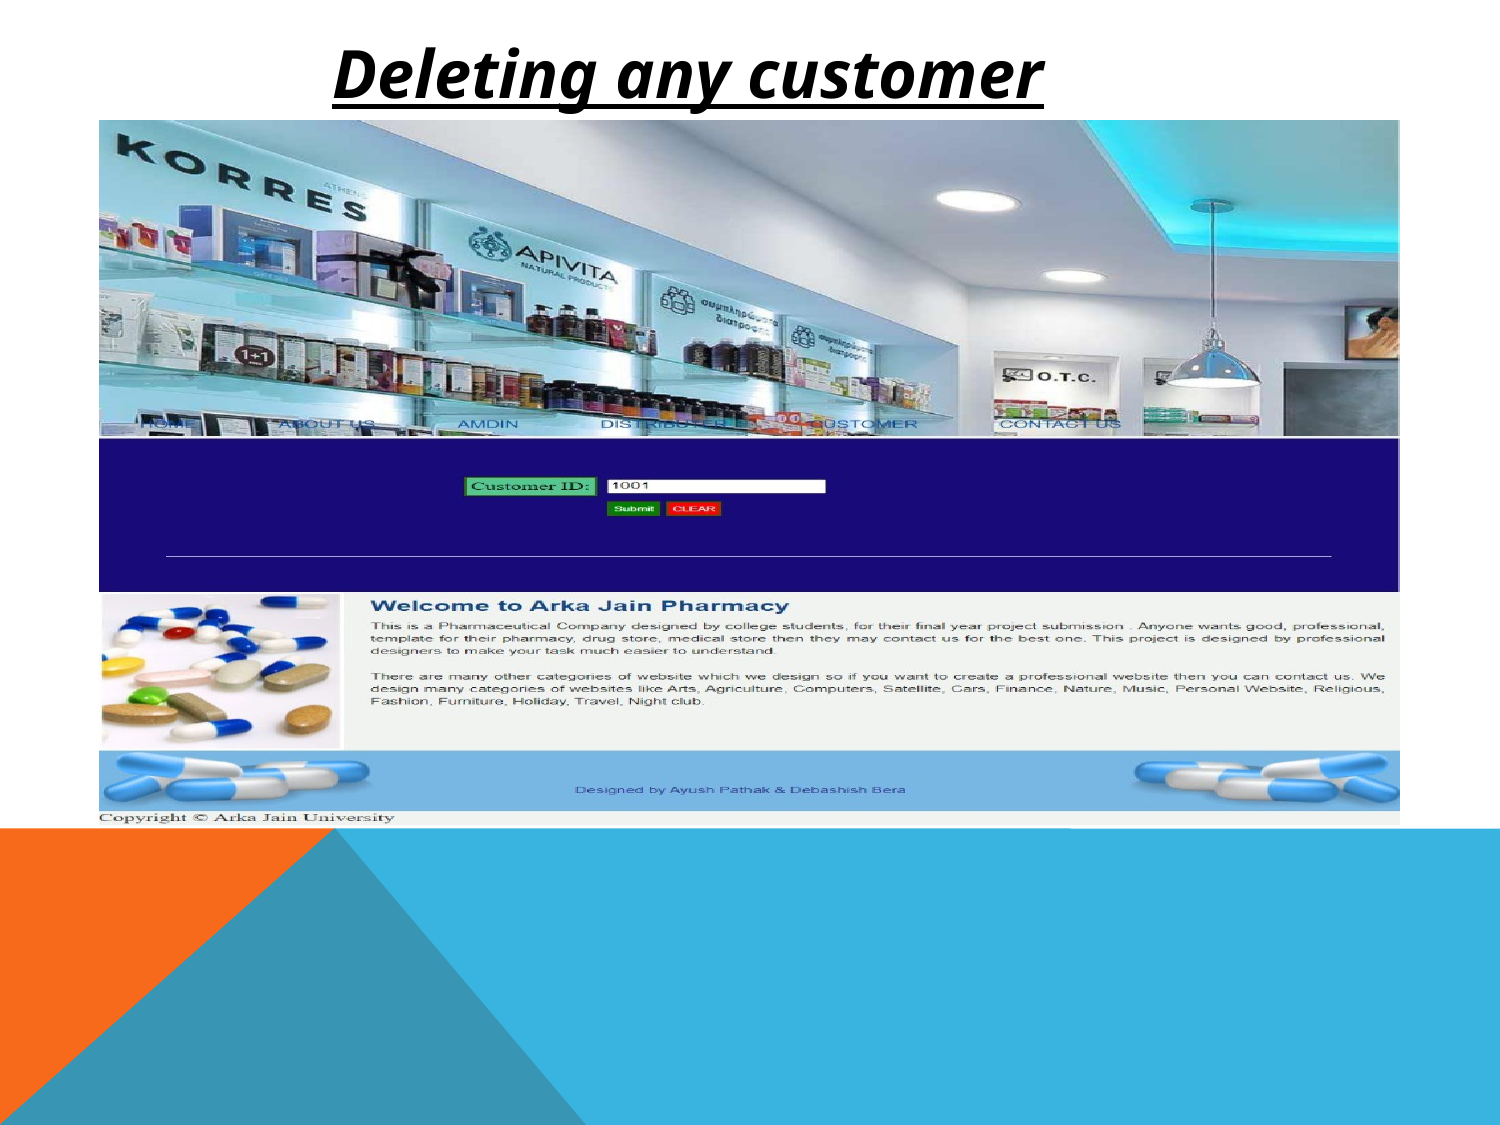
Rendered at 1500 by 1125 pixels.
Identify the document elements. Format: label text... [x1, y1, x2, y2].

picture [99, 120, 1401, 826]
text_box Deleting any customer [317, 24, 1060, 119]
